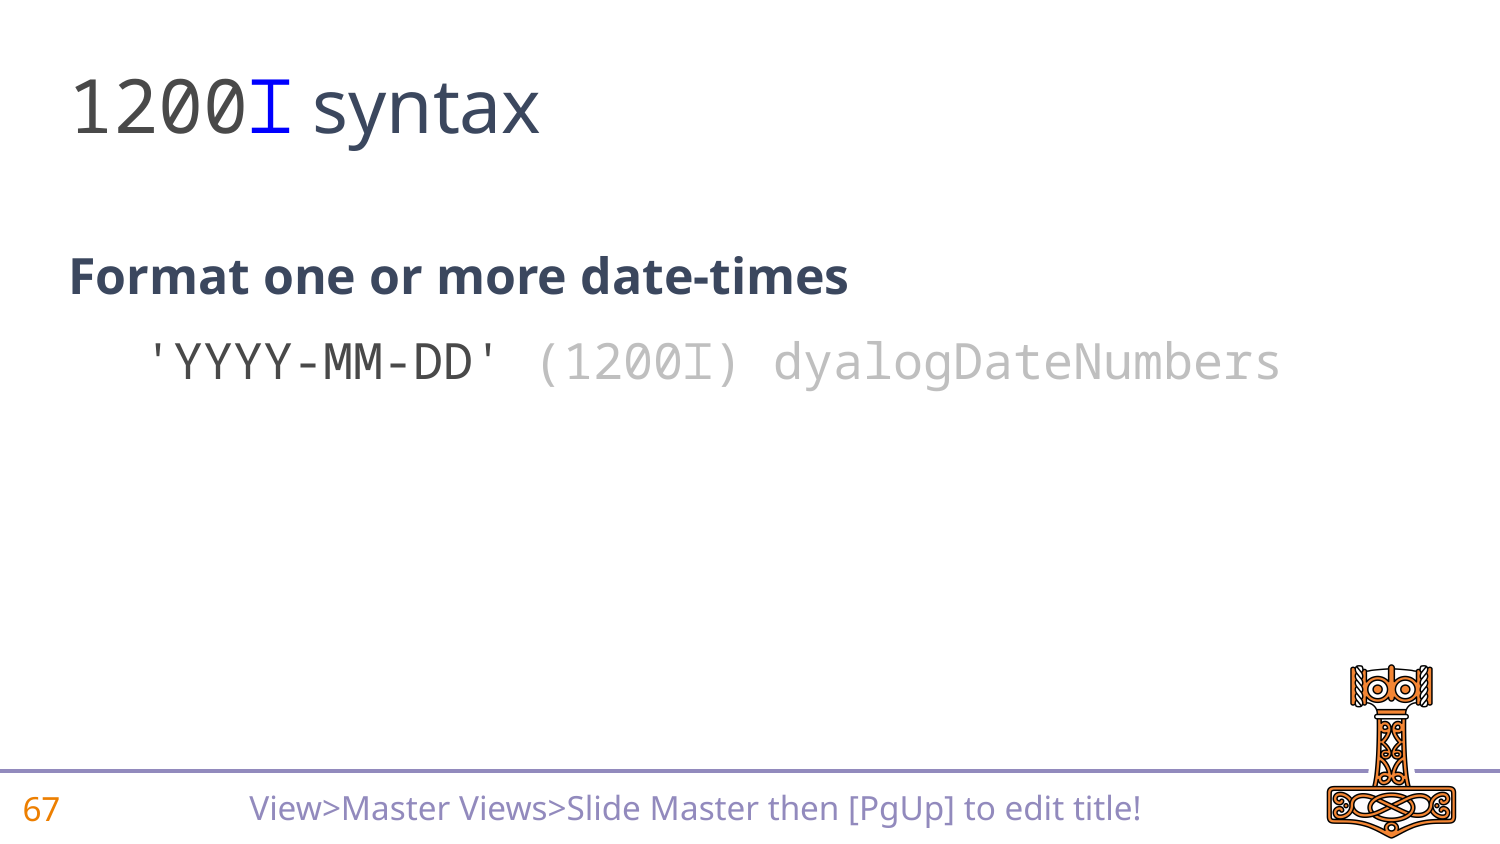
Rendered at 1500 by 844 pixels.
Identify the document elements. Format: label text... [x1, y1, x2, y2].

title 1200⌶ syntax [53, 43, 1203, 157]
picture [1320, 754, 1461, 844]
list Format one or more date-times 'YYYY-MM-DD' (1200⌶) dyalogDateNumbers [53, 237, 1500, 754]
